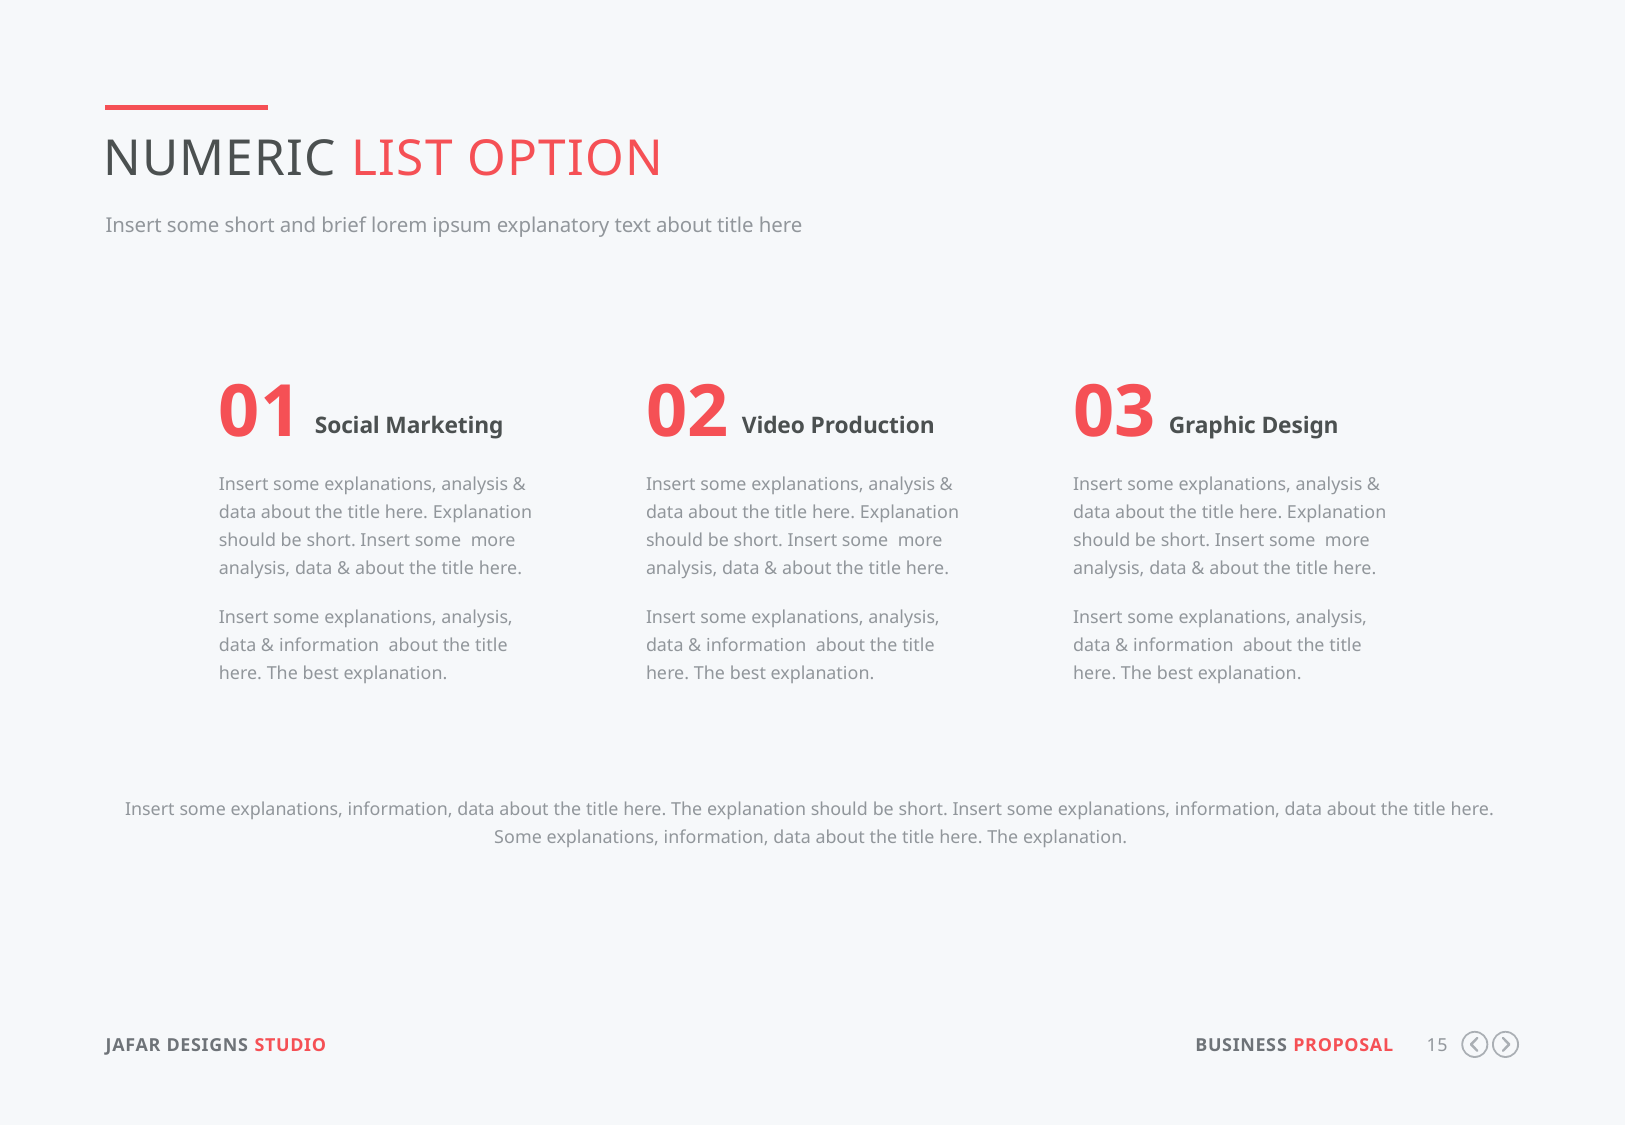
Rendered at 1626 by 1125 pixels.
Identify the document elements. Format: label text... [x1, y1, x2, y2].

text_box Insert some explanations, information, data about the title here. The explanation should be short. Insert some explanations, information, data about the title here. Some explanations, information, data about the title here. The explanation. [105, 791, 1518, 848]
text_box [218, 364, 552, 687]
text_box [1072, 364, 1406, 687]
list Insert some short and brief lorem ipsum explanatory text about title here [105, 209, 1519, 241]
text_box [645, 364, 979, 687]
list Numeric List Option [103, 125, 1518, 188]
